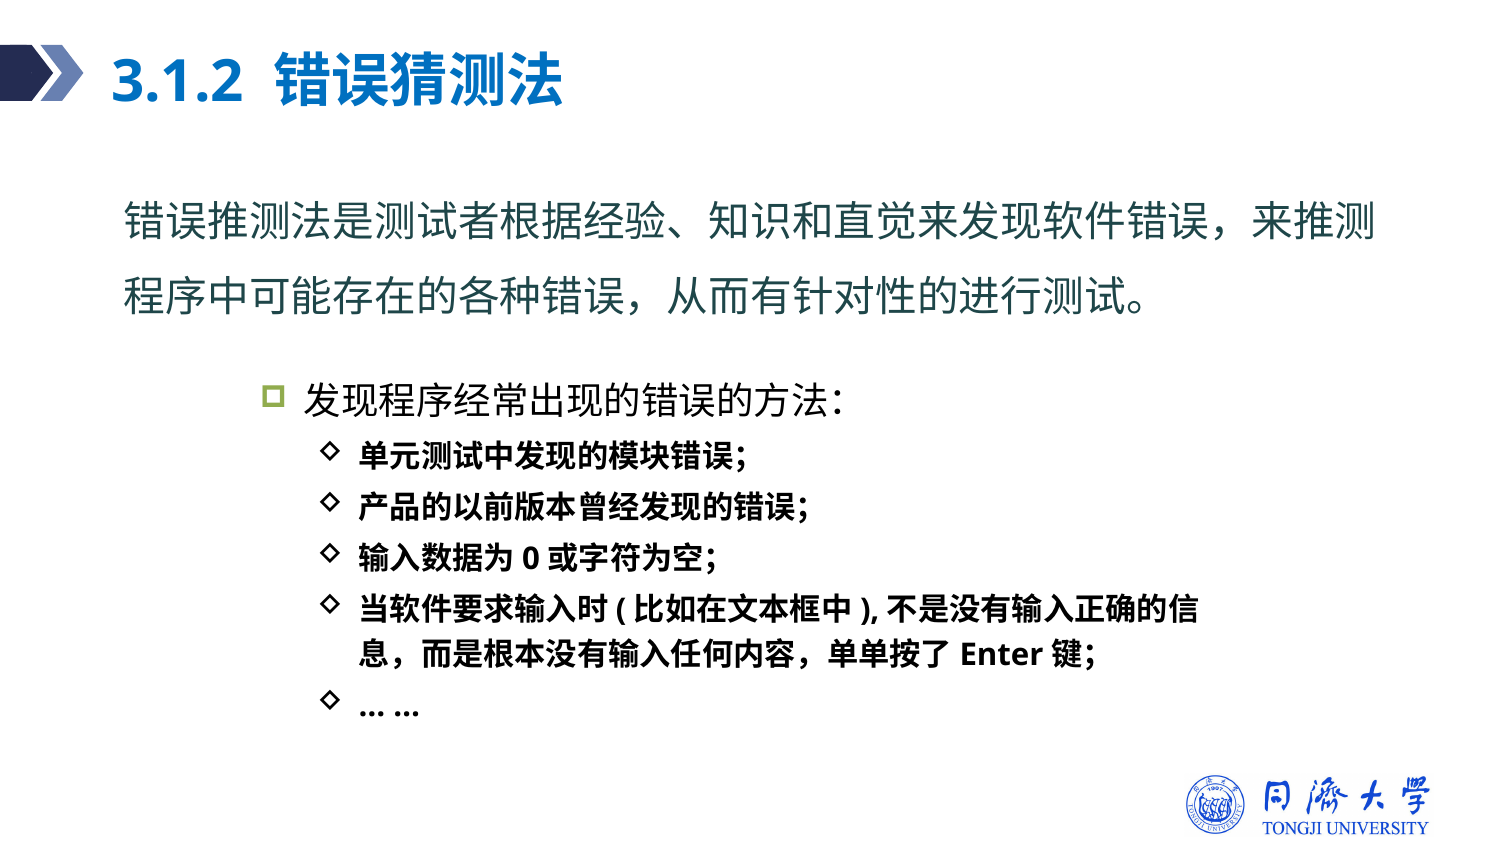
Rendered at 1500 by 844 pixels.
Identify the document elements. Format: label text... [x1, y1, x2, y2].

text_box 发现程序经常出现的错误的方法： 单元测试中发现的模块错误； 产品的以前版本曾经发现的错误； 输入数据为0或字符为空； 当软件要求输入时(比如在文本框中),不是没有输入正确的信息，而是根本没有输入任何内容，单单按了Enter键； … … [248, 349, 1224, 757]
text_box 错误推测法是测试者根据经验、知识和直觉来发现软件错误，来推测程序中可能存在的各种错误，从而有针对性的进行测试。 [109, 162, 1394, 327]
title 3.1.2 错误猜测法 [96, 36, 894, 130]
picture [1184, 773, 1434, 837]
